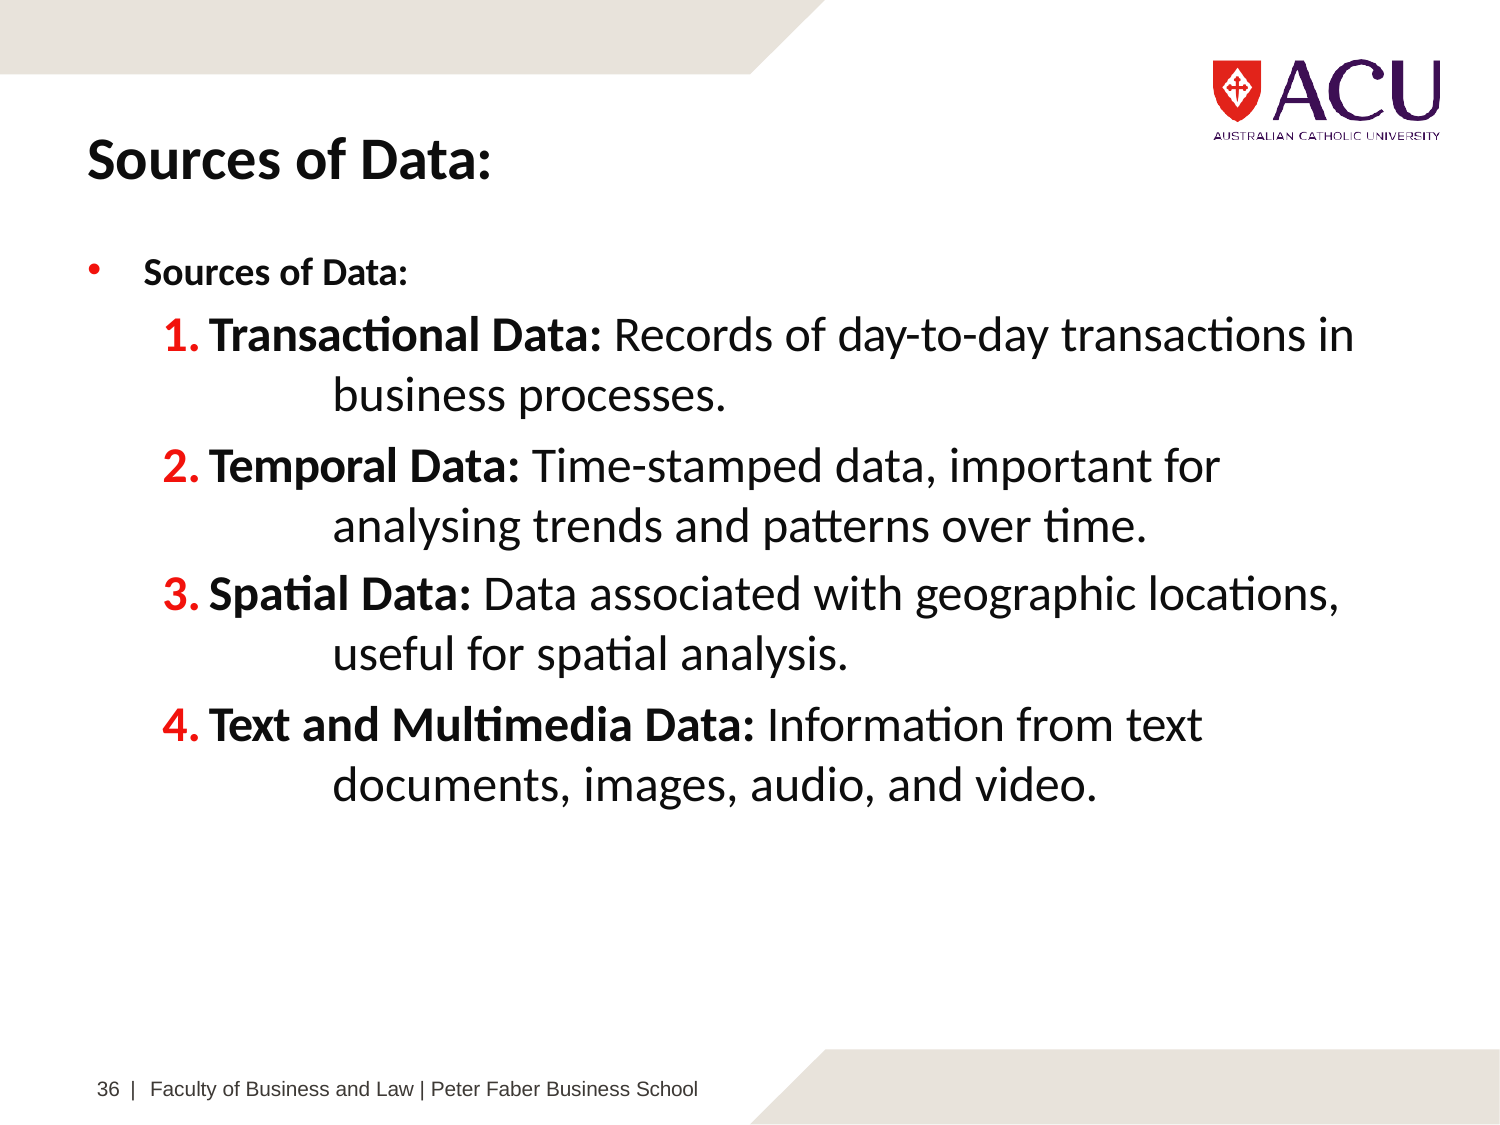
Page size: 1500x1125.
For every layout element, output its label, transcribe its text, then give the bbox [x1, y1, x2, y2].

picture [1213, 59, 1440, 140]
title Sources of Data: [85, 116, 1161, 236]
text_box Sources of Data: Transactional Data: Records of day-to-day transactions in business processes. Temporal Data: Time-stamped data, important for analysing trends and patterns over time. Spatial Data: Data associated with geographic locations, useful for spatial analysis. Text and Multimedia Data: Information from text documents, images, audio, and video. [85, 236, 1371, 811]
slide_number 36 | Faculty of Business and Law | Peter Faber Business School [90, 1075, 703, 1125]
